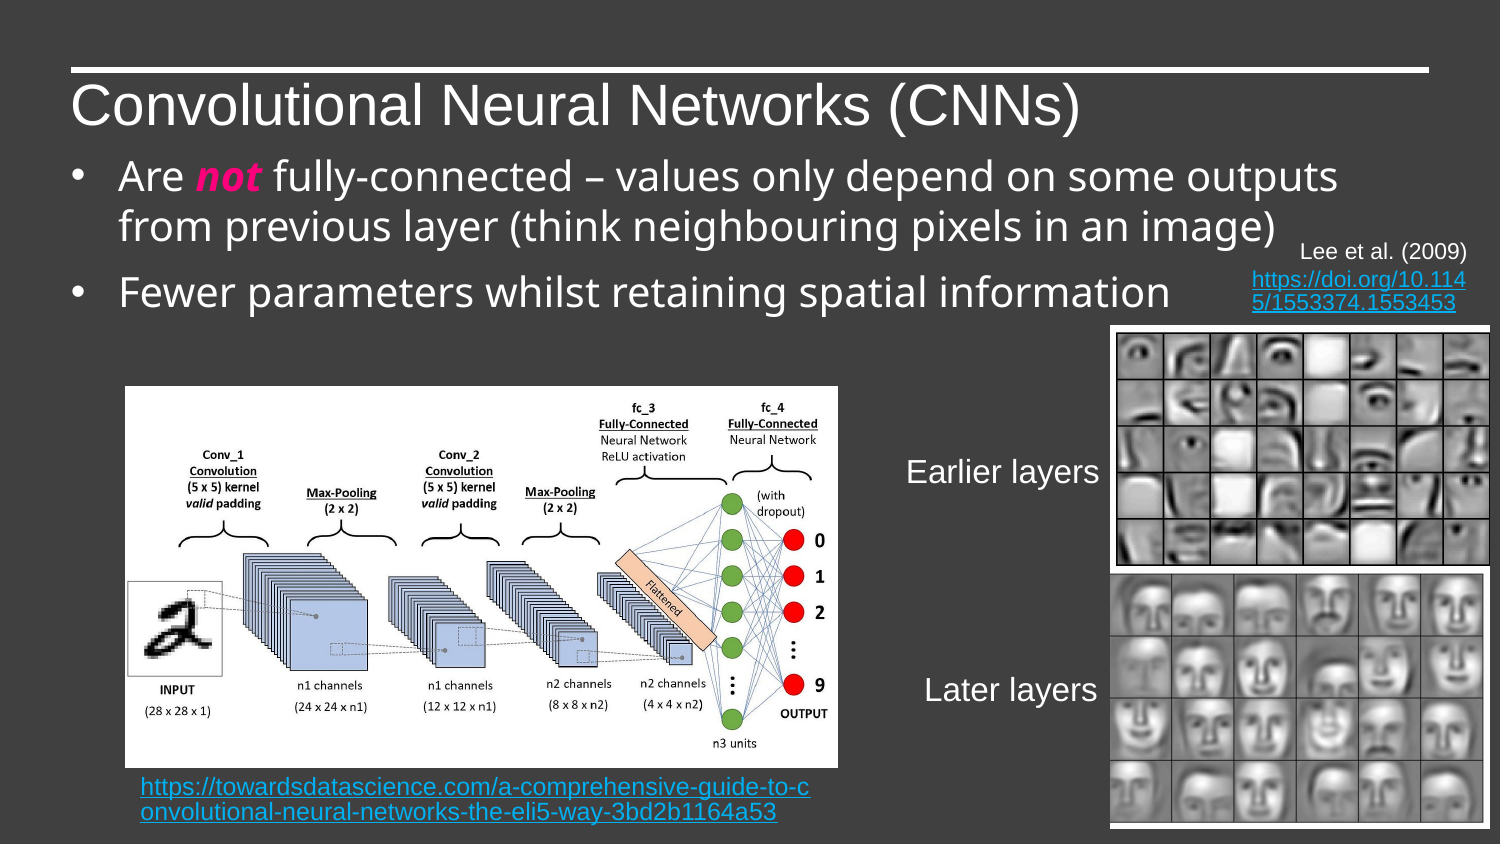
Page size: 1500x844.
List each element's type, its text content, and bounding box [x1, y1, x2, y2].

text_box Earlier layers [905, 449, 1056, 600]
text_box Lee et al. (2009) https://doi.org/10.1145/1553374.1553453 [1237, 229, 1489, 324]
list Are not fully-connected – values only depend on some outputs from previous layer (think neighbouring pixels in an image) Fewer parameters whilst retaining spatial information [70, 149, 1435, 625]
picture [125, 386, 838, 768]
text_box Later layers [924, 667, 1075, 818]
list Convolutional Neural Networks (CNNs) [70, 67, 1430, 149]
text_box https://towardsdatascience.com/a-comprehensive-guide-to-convolutional-neural-networks-the-eli5-way-3bd2b1164a53 [125, 775, 838, 838]
picture [1110, 324, 1490, 830]
